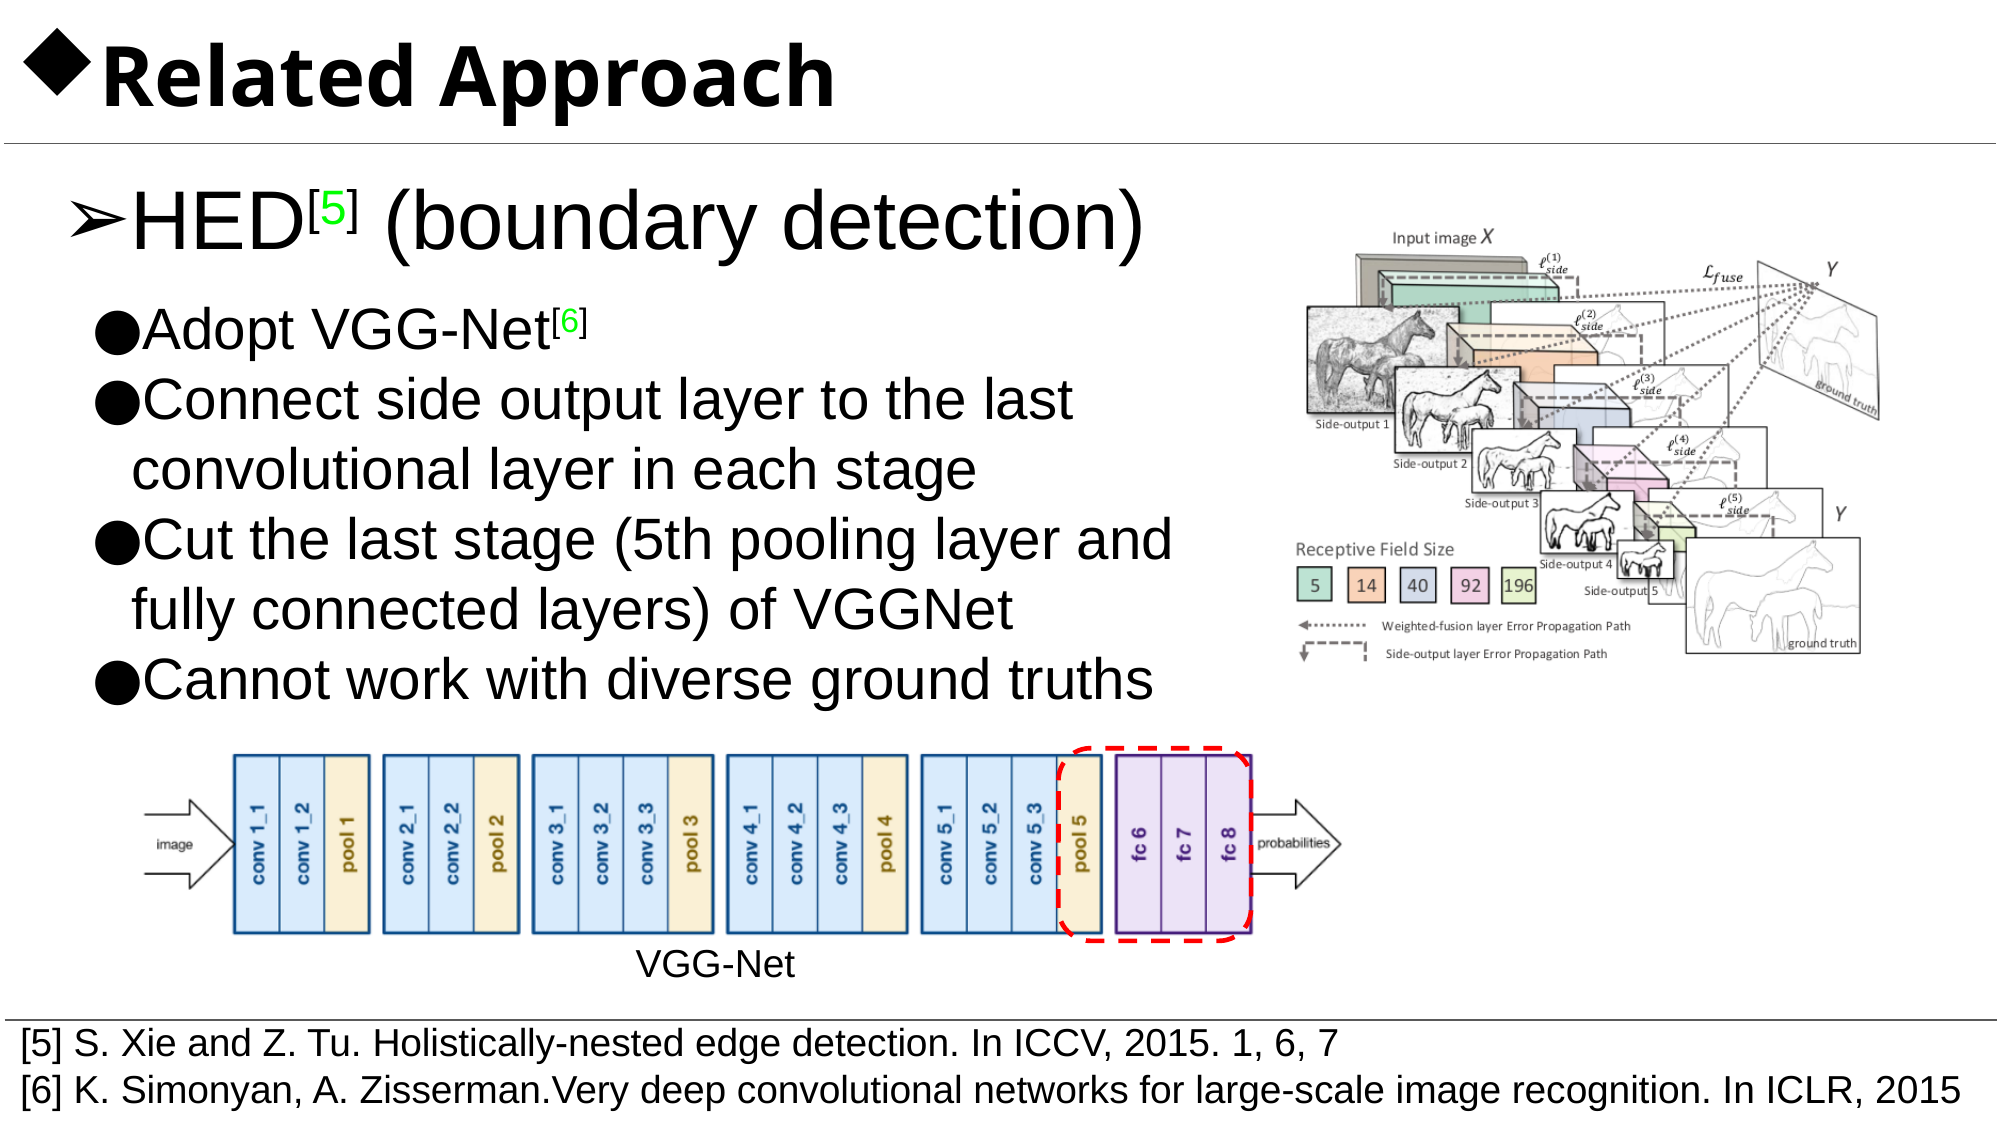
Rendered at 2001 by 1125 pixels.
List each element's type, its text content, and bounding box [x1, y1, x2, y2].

text_box HED[5] (boundary detection) [23, 155, 1508, 272]
picture [1272, 221, 1897, 672]
text_box Related Approach [1, 15, 1675, 131]
picture [131, 721, 1359, 957]
text_box [5] S. Xie and Z. Tu. Holistically-nested edge detection. In ICCV, 2015. 1, 6, 7 [6] K. Simonyan, A. Zisserman.Very deep convolutional networks for large-scale image recognition. In ICLR, 2015 [0, 997, 2000, 1123]
text_box VGG-Net [515, 965, 905, 1010]
text_box Adopt VGG-Net[6] Connect side output layer to the last convolutional layer in each stage Cut the last stage (5th pooling layer and fully connected layers) of VGGNet Cannot work with diverse ground truths [71, 271, 1299, 796]
